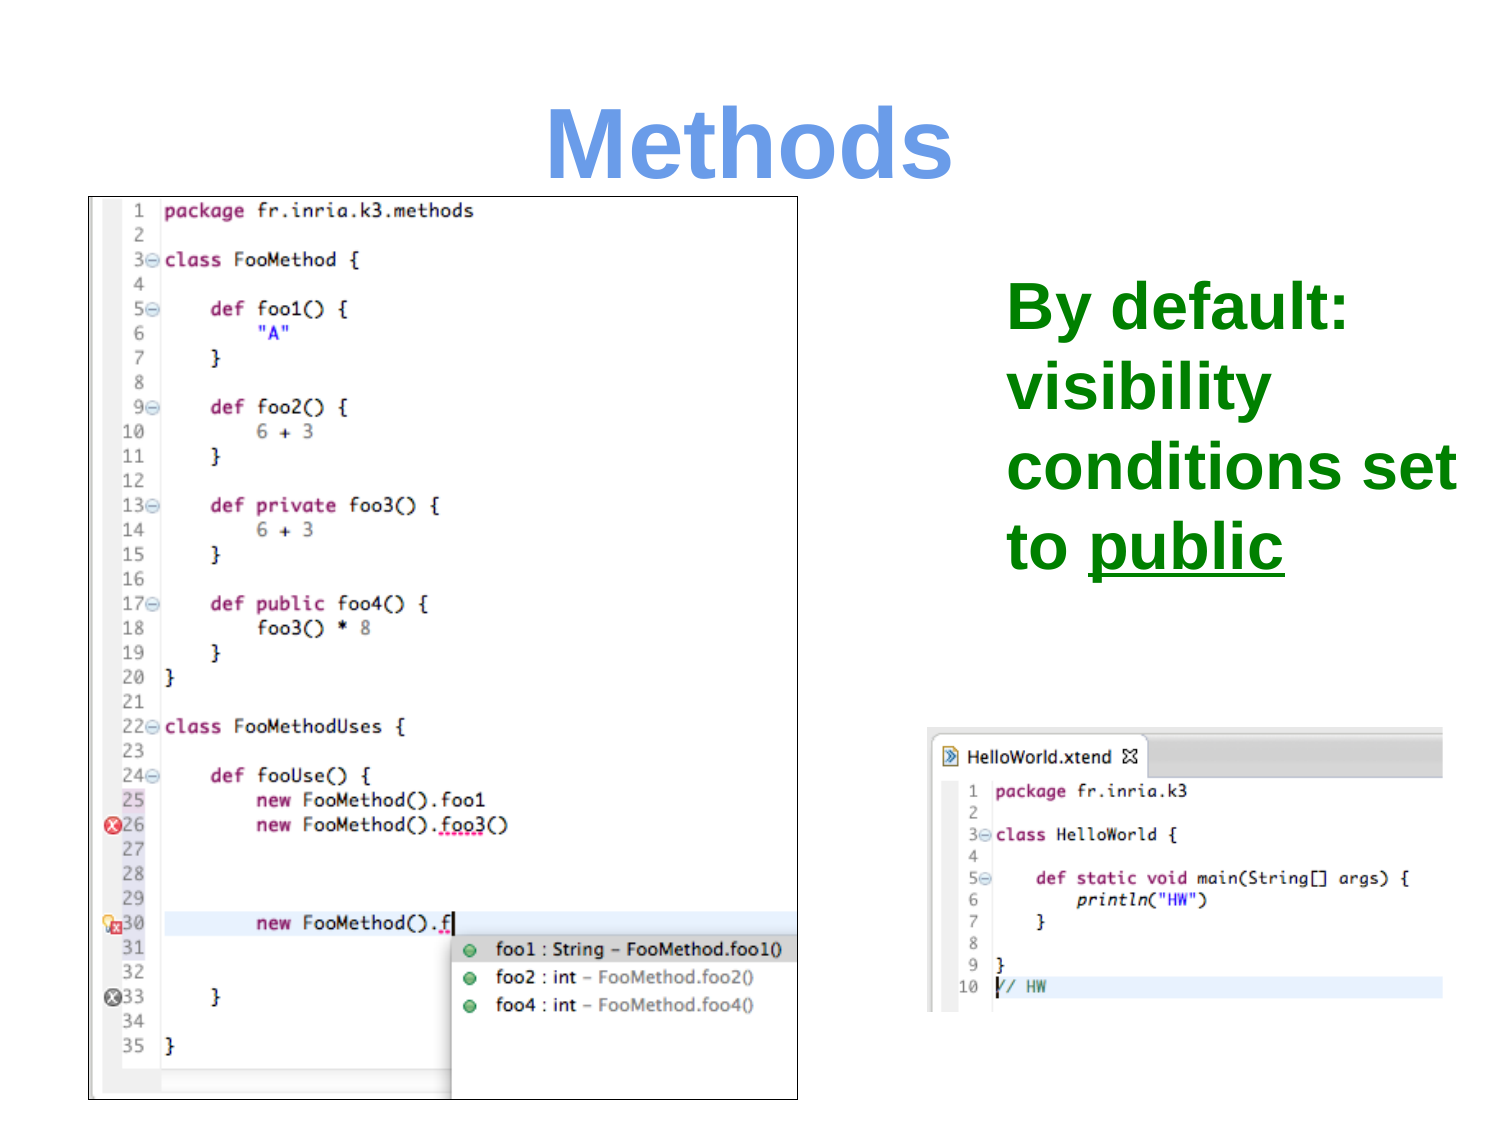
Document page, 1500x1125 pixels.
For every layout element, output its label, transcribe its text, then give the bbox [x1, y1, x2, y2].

text_box By default: visibility conditions set to public [992, 255, 1500, 590]
picture [88, 195, 798, 1100]
title Methods [75, 45, 1425, 233]
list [926, 727, 1443, 1012]
